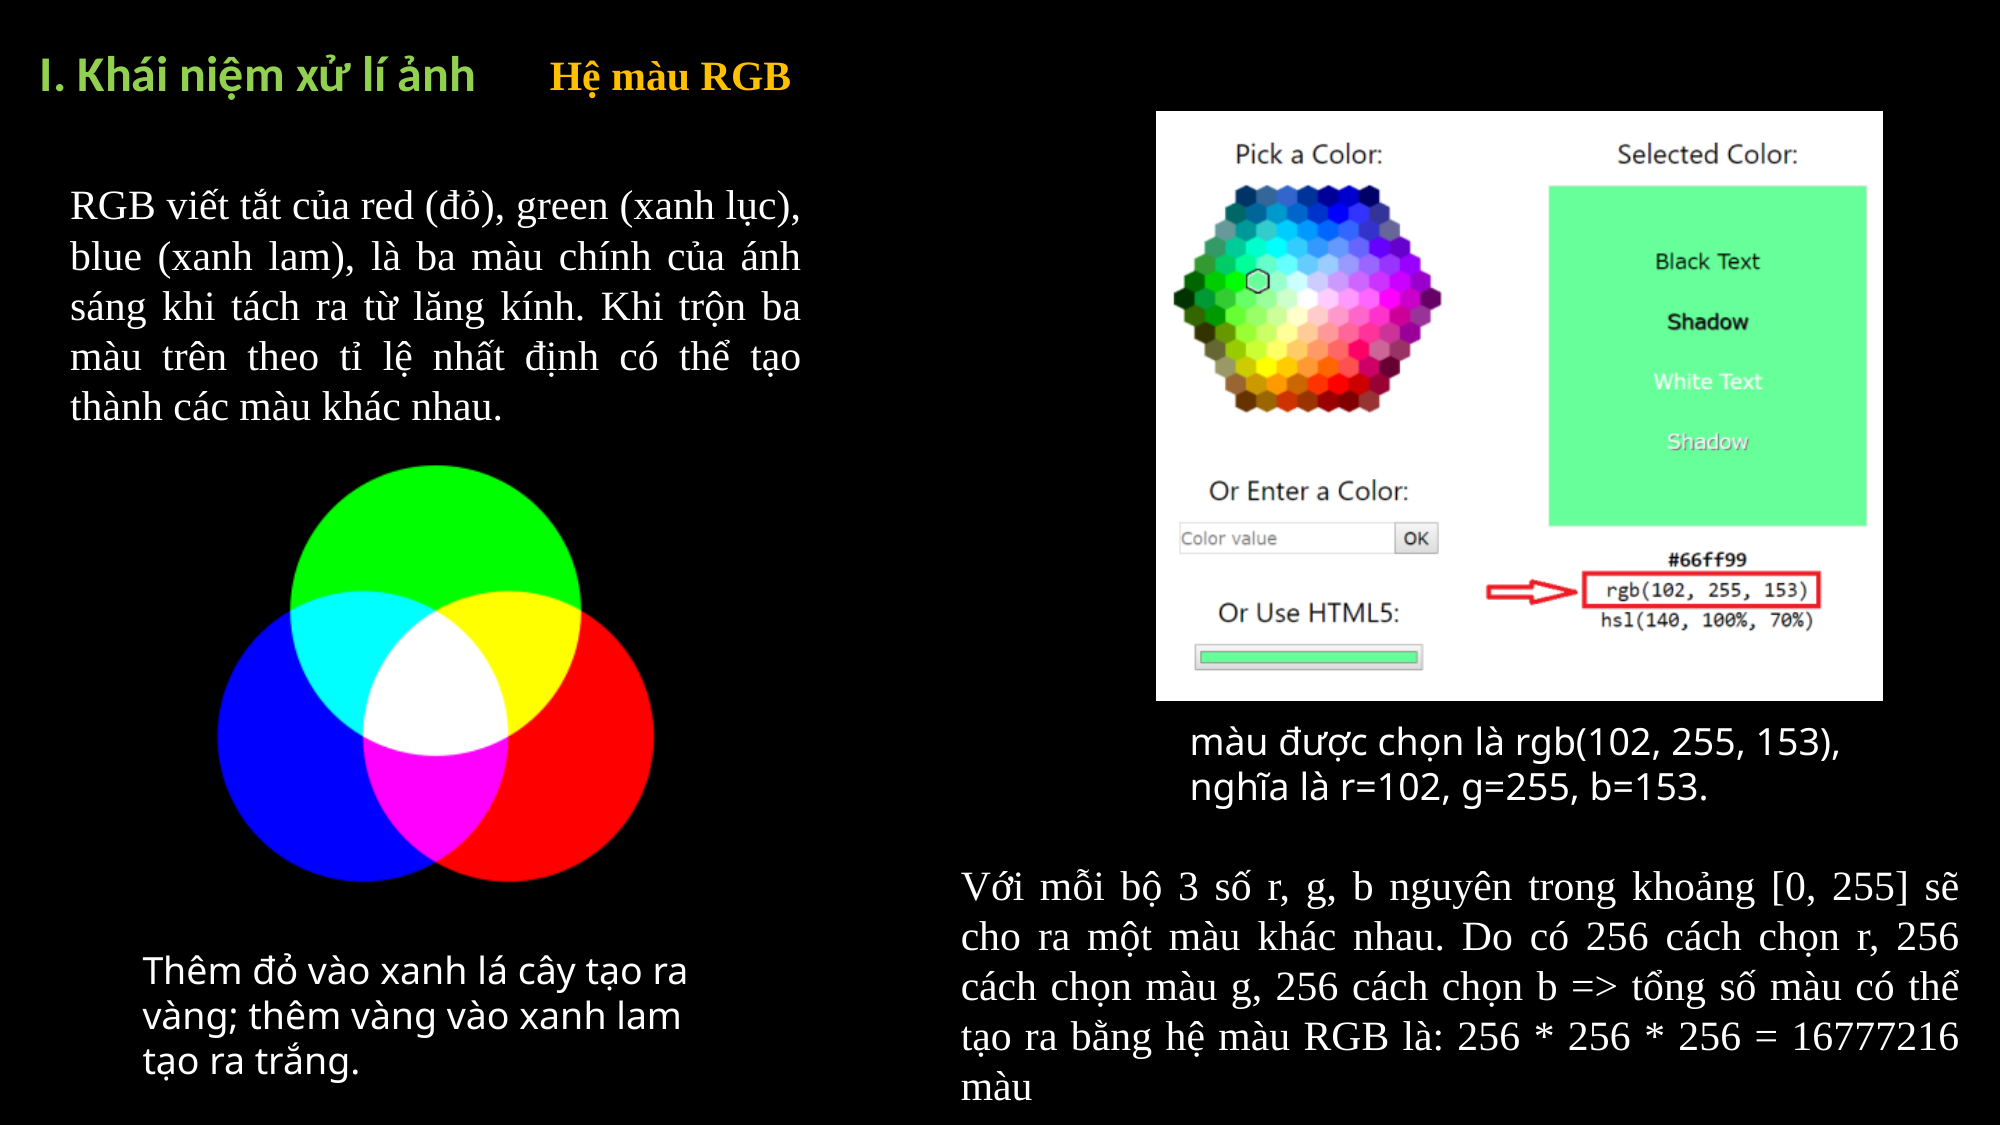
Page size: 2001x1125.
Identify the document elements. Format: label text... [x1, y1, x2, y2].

text_box màu được chọn là rgb(102, 255, 153), nghĩa là r=102, g=255, b=153. [1174, 710, 1909, 816]
text_box Với mỗi bộ 3 số r, g, b nguyên trong khoảng [0, 255] sẽ cho ra một màu khác nhau. Do có 256 cách chọn r, 256 cách chọn màu g, 256 cách chọn b => tổng số màu có thể tạo ra bằng hệ màu RGB là: 256 * 256 * 256 = 16777216 màu [946, 851, 1976, 1116]
text_box Thêm đỏ vào xanh lá cây tạo ra vàng; thêm vàng vào xanh lam tạo ra trắng. [127, 939, 745, 1090]
text_box RGB viết tắt của red (đỏ), green (xanh lục), blue (xanh lam), là ba màu chính của ánh sáng khi tách ra từ lăng kính. Khi trộn ba màu trên theo tỉ lệ nhất định có thể tạo thành các màu khác nhau. [55, 171, 817, 436]
text_box Hệ màu RGB [443, 41, 898, 107]
text_box I. Khái niệm xử lí ảnh [25, 33, 493, 109]
picture [1156, 111, 1883, 701]
picture [201, 450, 671, 897]
